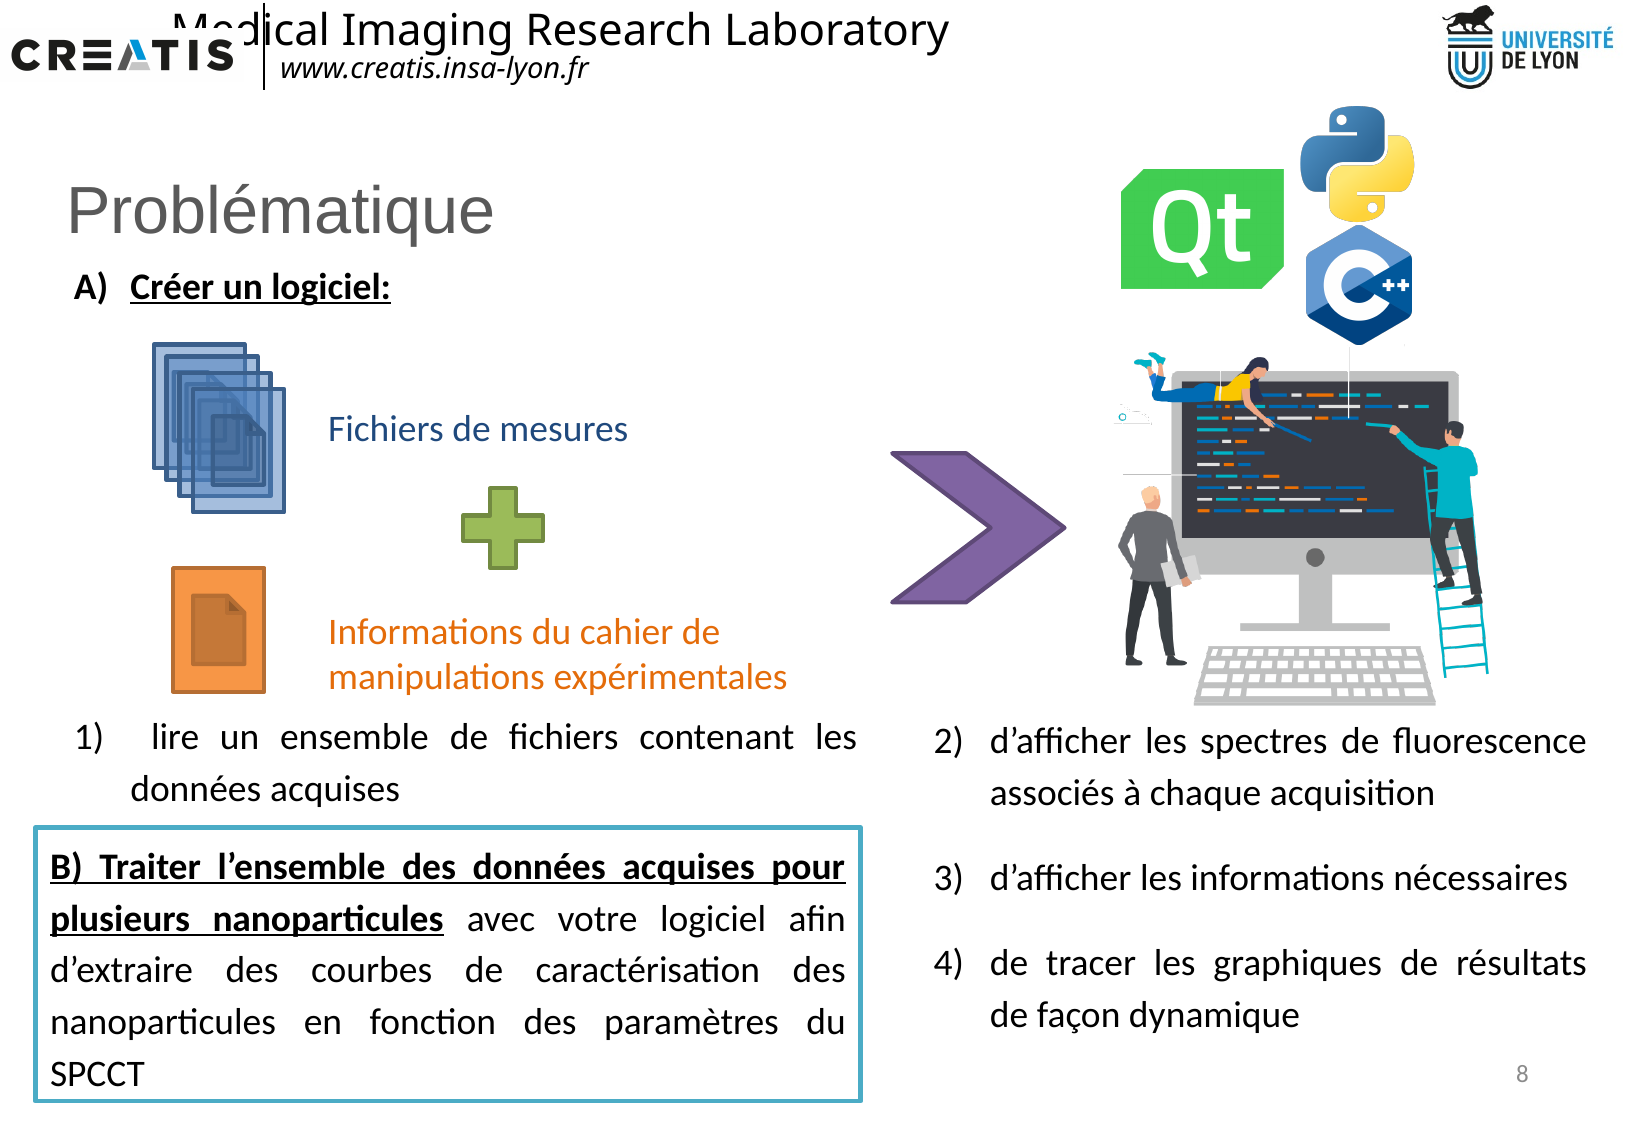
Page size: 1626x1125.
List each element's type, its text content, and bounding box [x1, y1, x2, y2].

text_box Informations du cahier de manipulations expérimentales [313, 599, 844, 705]
text_box [890, 451, 1067, 605]
text_box [164, 354, 260, 482]
picture [0, 28, 244, 82]
text_box Fichiers de mesures [313, 396, 844, 456]
text_box [152, 342, 247, 470]
picture [1113, 106, 1541, 706]
text_box [171, 566, 266, 694]
text_box d’afficher les spectres de fluorescence associés à chaque acquisition d’afficher les informations nécessaires de tracer les graphiques de résultats de façon dynamique [918, 623, 1602, 1043]
text_box B) Traiter l’ensemble des données acquises pour plusieurs nanoparticules avec votre logiciel afin d’extraire des courbes de caractérisation des nanoparticules en fonction des paramètres du SPCCT [35, 827, 861, 1102]
text_box [461, 486, 545, 570]
text_box [191, 387, 286, 514]
picture [1438, 0, 1625, 93]
picture [1120, 168, 1284, 289]
text_box Créer un logiciel: lire un ensemble de fichiers contenant les données acquises [59, 247, 872, 816]
slide_number 8 [1164, 1043, 1544, 1103]
text_box [177, 371, 273, 498]
text_box [15, 34, 57, 76]
text_box Problématique [51, 159, 846, 255]
